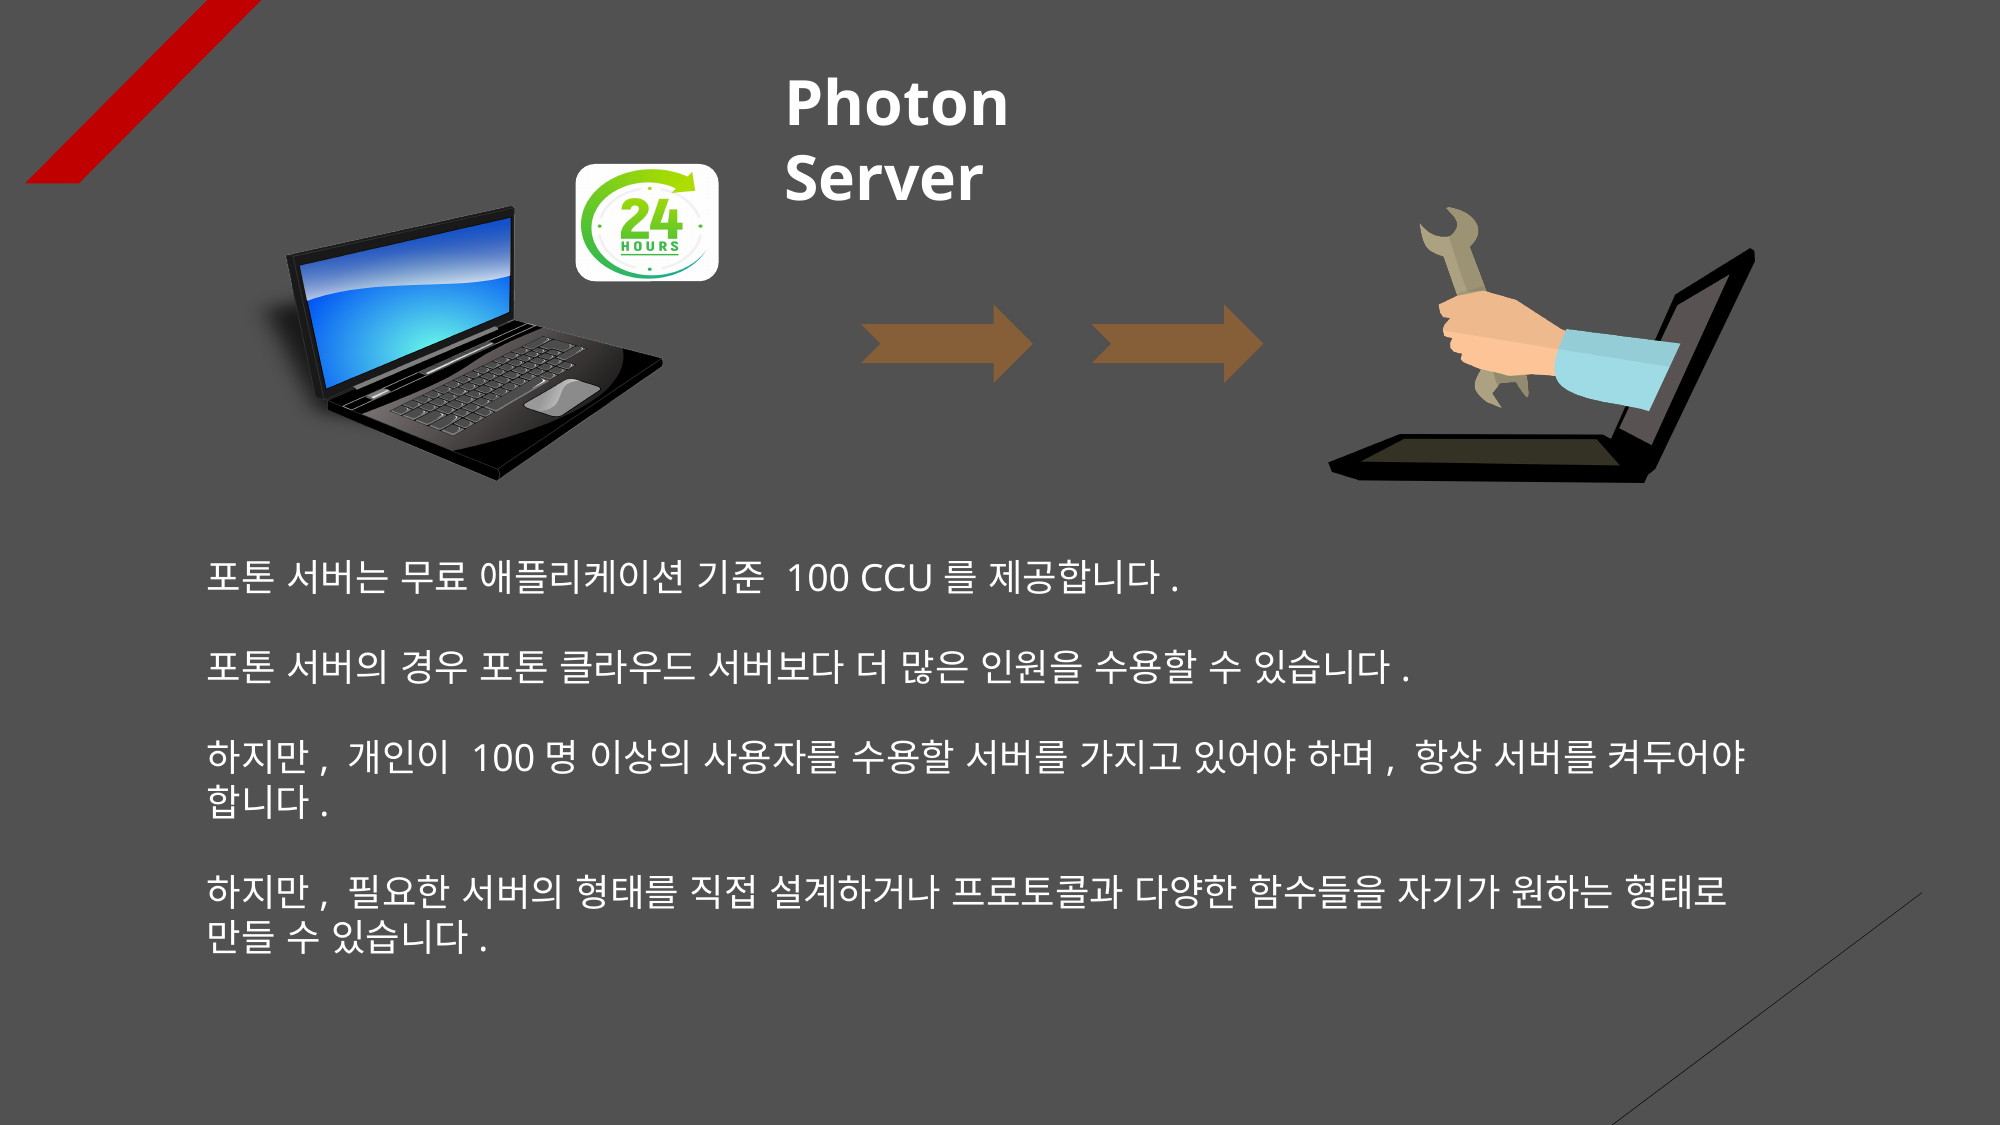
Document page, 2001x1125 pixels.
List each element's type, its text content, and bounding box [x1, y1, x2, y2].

text_box Photon Server [769, 54, 1231, 220]
text_box 포톤 서버는 무료 애플리케이션 기준 100 CCU를 제공합니다. 포톤 서버의 경우 포톤 클라우드 서버보다 더 많은 인원을 수용할 수 있습니다. 하지만, 개인이 100명 이상의 사용자를 수용할 서버를 가지고 있어야 하며, 항상 서버를 켜두어야 합니다. 하지만, 필요한 서버의 형태를 직접 설계하거나 프로토콜과 다양한 함수들을 자기가 원하는 형태로 만들 수 있습니다. [192, 546, 1808, 967]
text_box [1090, 303, 1265, 385]
picture [1328, 207, 1755, 483]
picture [239, 163, 719, 481]
text_box [859, 303, 1034, 385]
